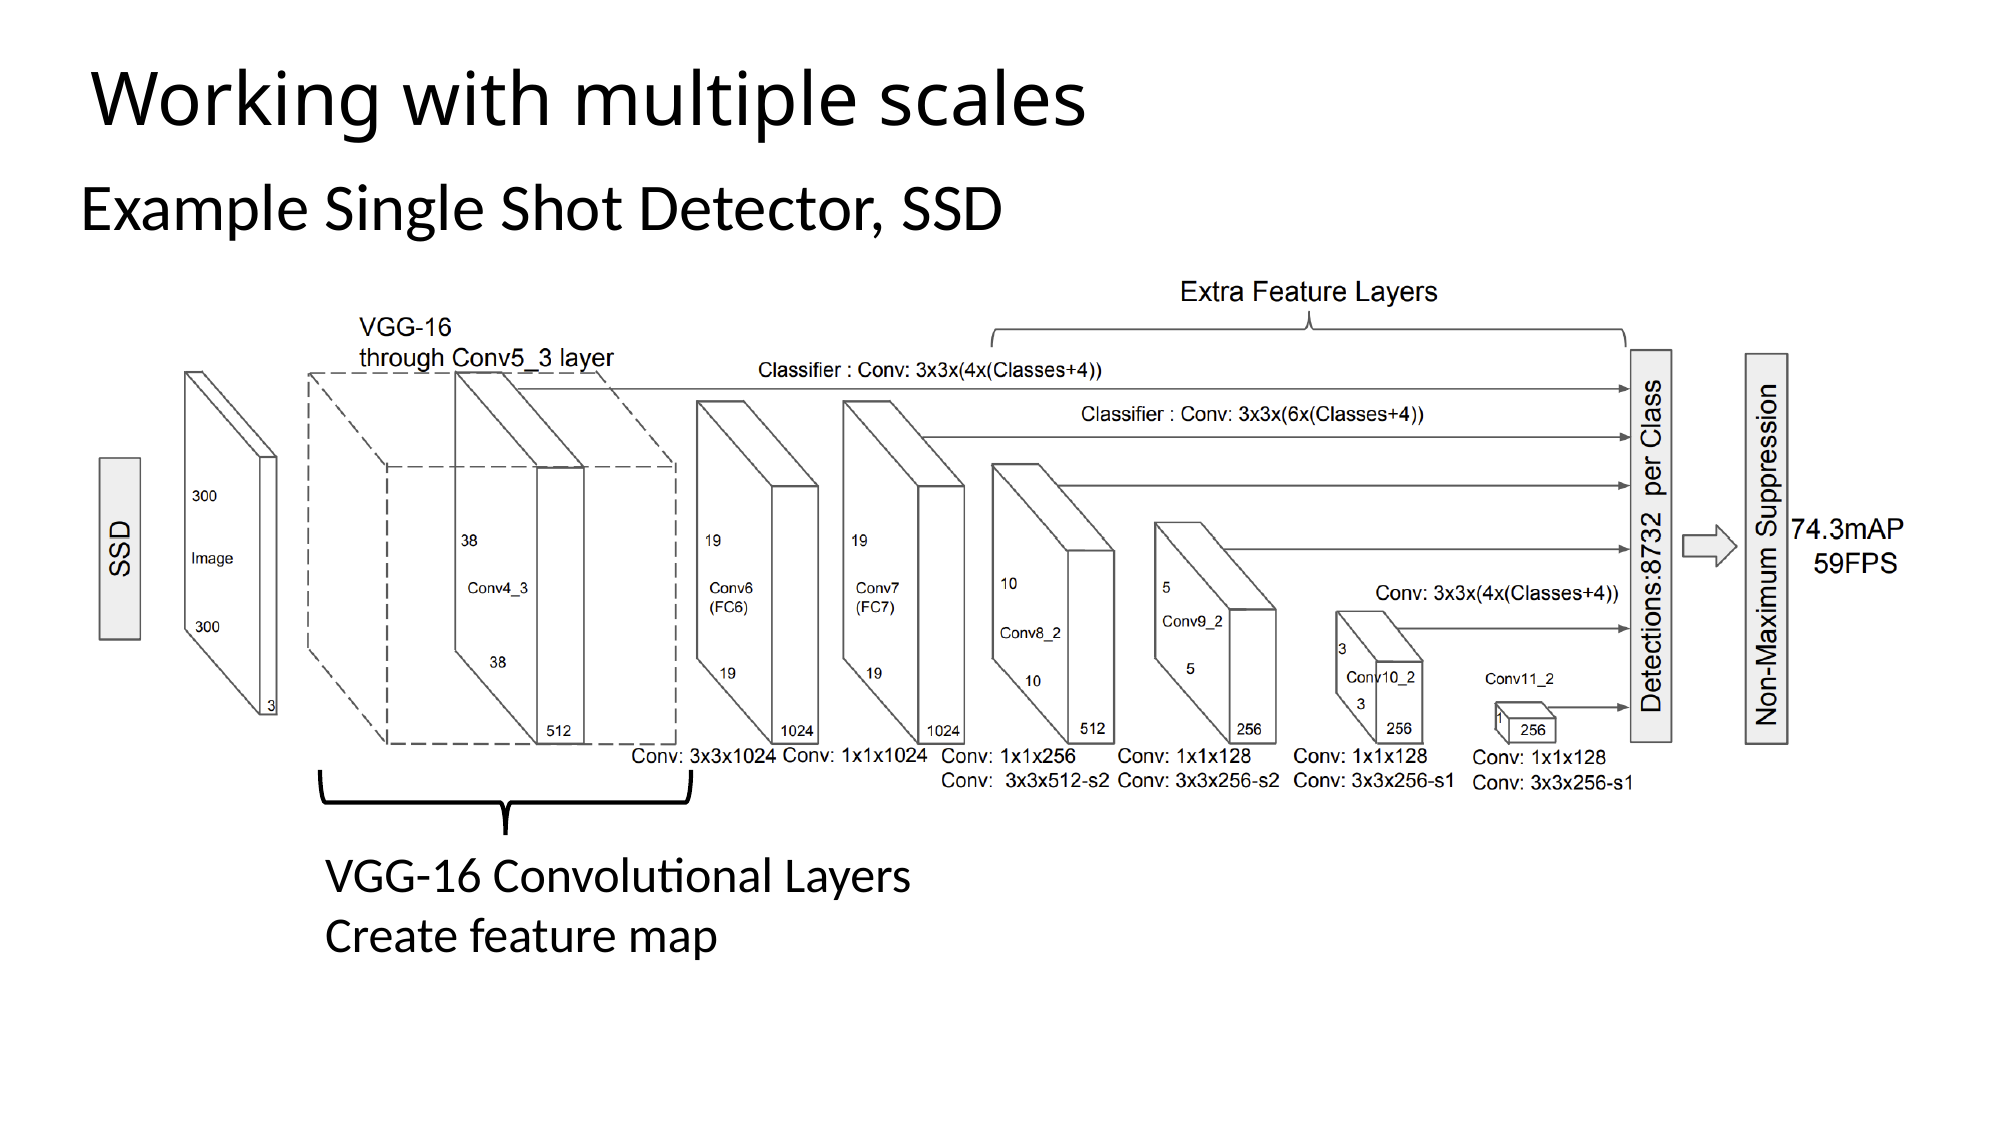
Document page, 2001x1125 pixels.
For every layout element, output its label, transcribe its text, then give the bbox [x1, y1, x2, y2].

text_box [323, 801, 688, 835]
text_box Example Single Shot Detector, SSD [65, 155, 1973, 251]
picture [89, 273, 1911, 801]
text_box VGG-16 Convolutional Layers Create feature map [310, 835, 950, 970]
text_box Working with multiple scales [75, 54, 1966, 150]
